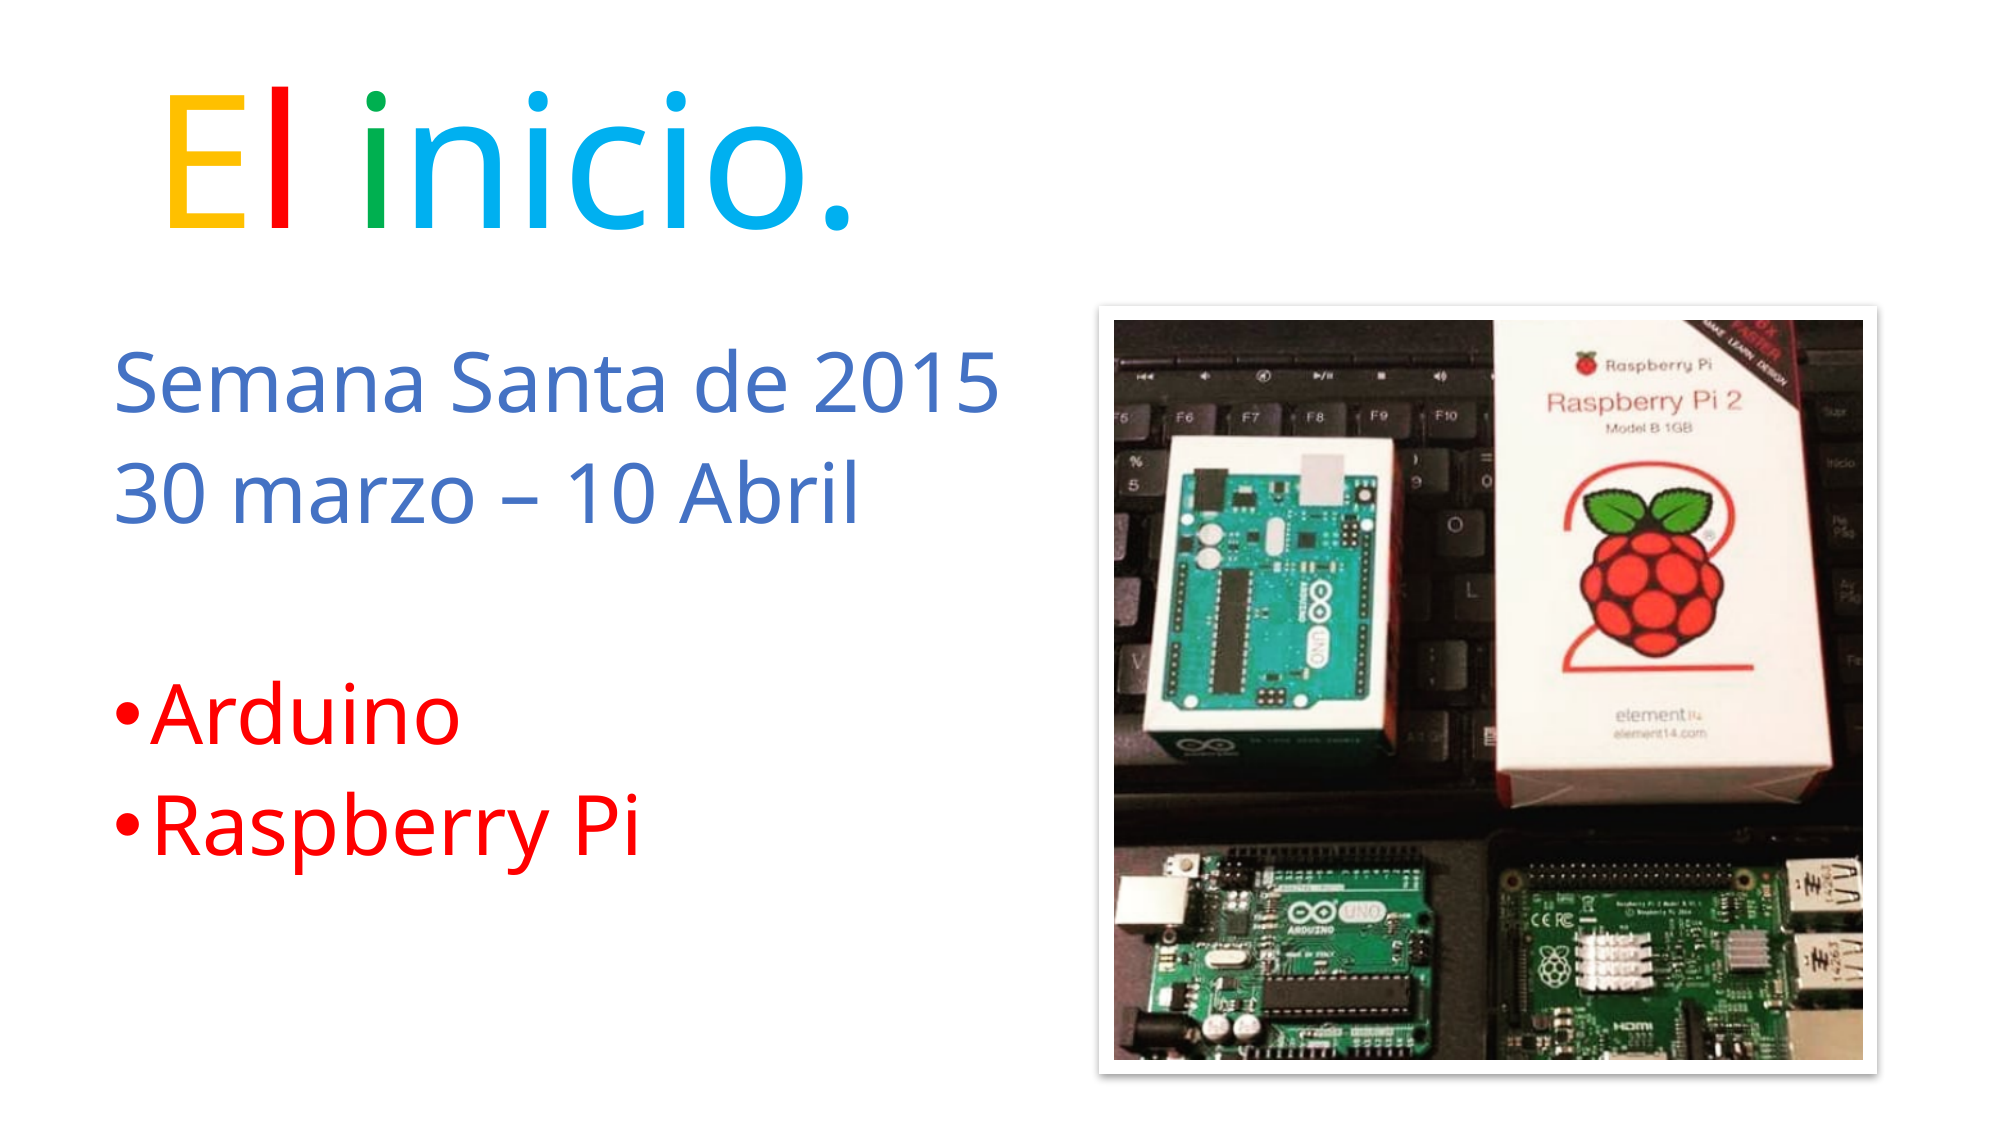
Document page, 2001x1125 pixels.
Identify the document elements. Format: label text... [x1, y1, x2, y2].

list Semana Santa de 2015 30 marzo – 10 Abril Arduino Raspberry Pi [98, 333, 1076, 1047]
title El inicio. [137, 59, 1863, 278]
picture [1113, 320, 1863, 1060]
